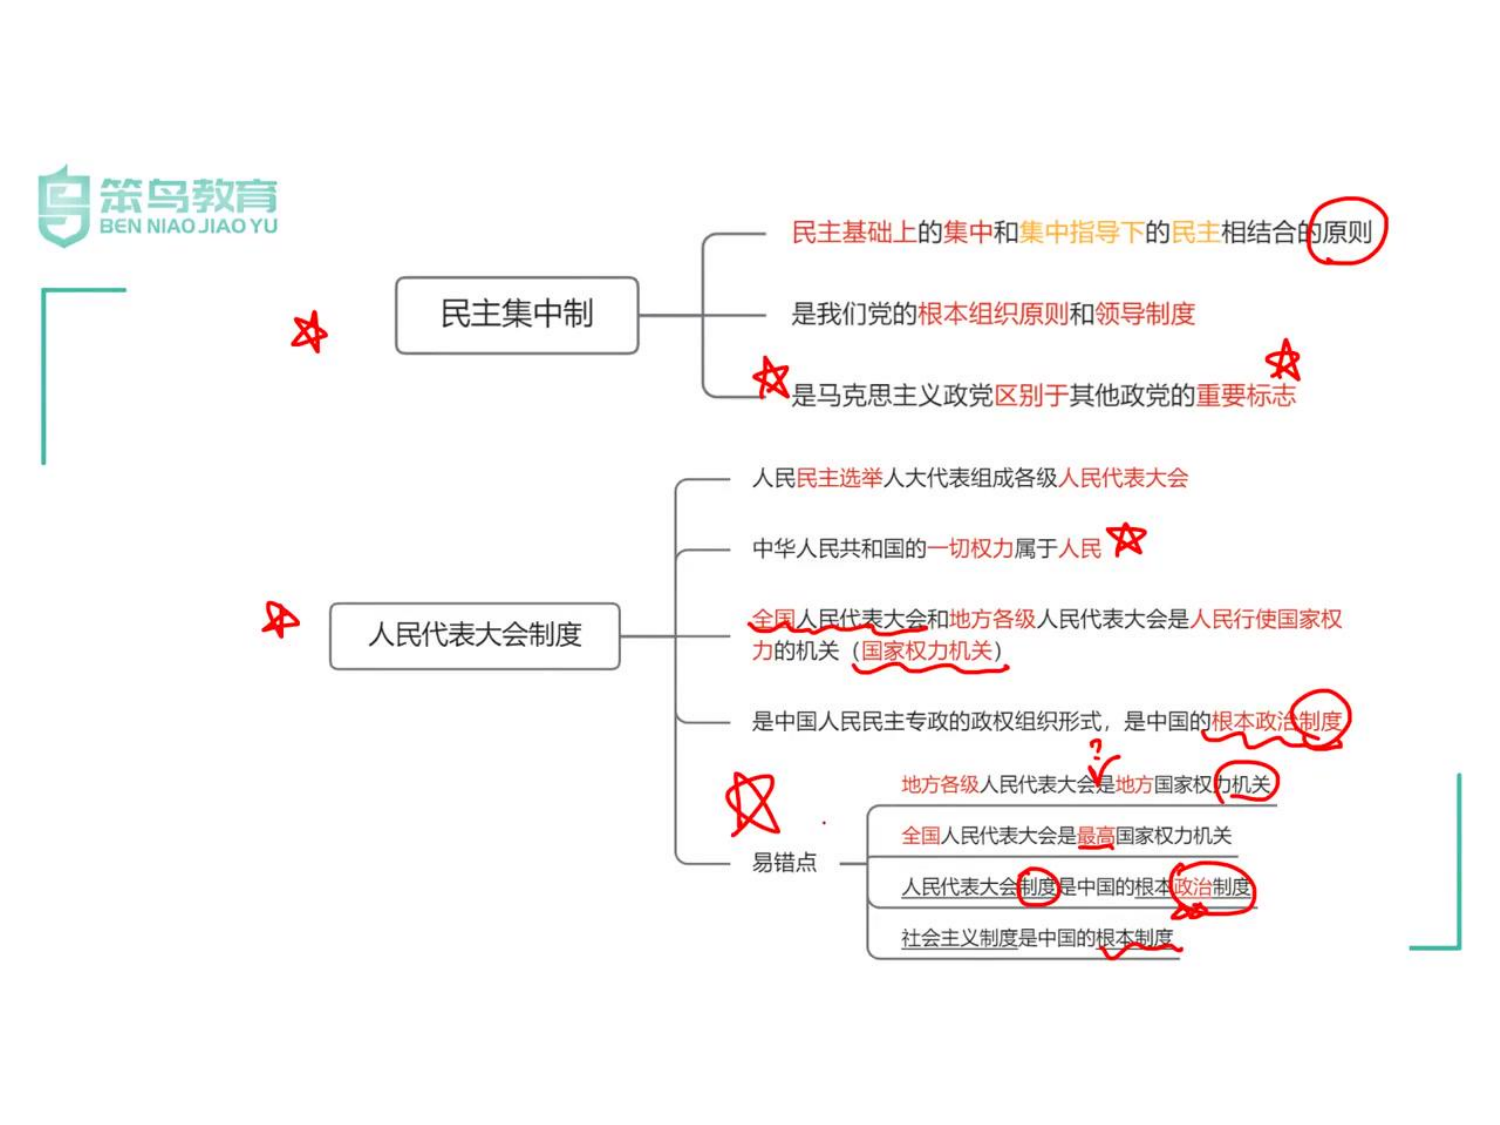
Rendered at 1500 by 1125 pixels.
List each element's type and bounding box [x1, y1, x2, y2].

picture [0, 140, 1500, 985]
